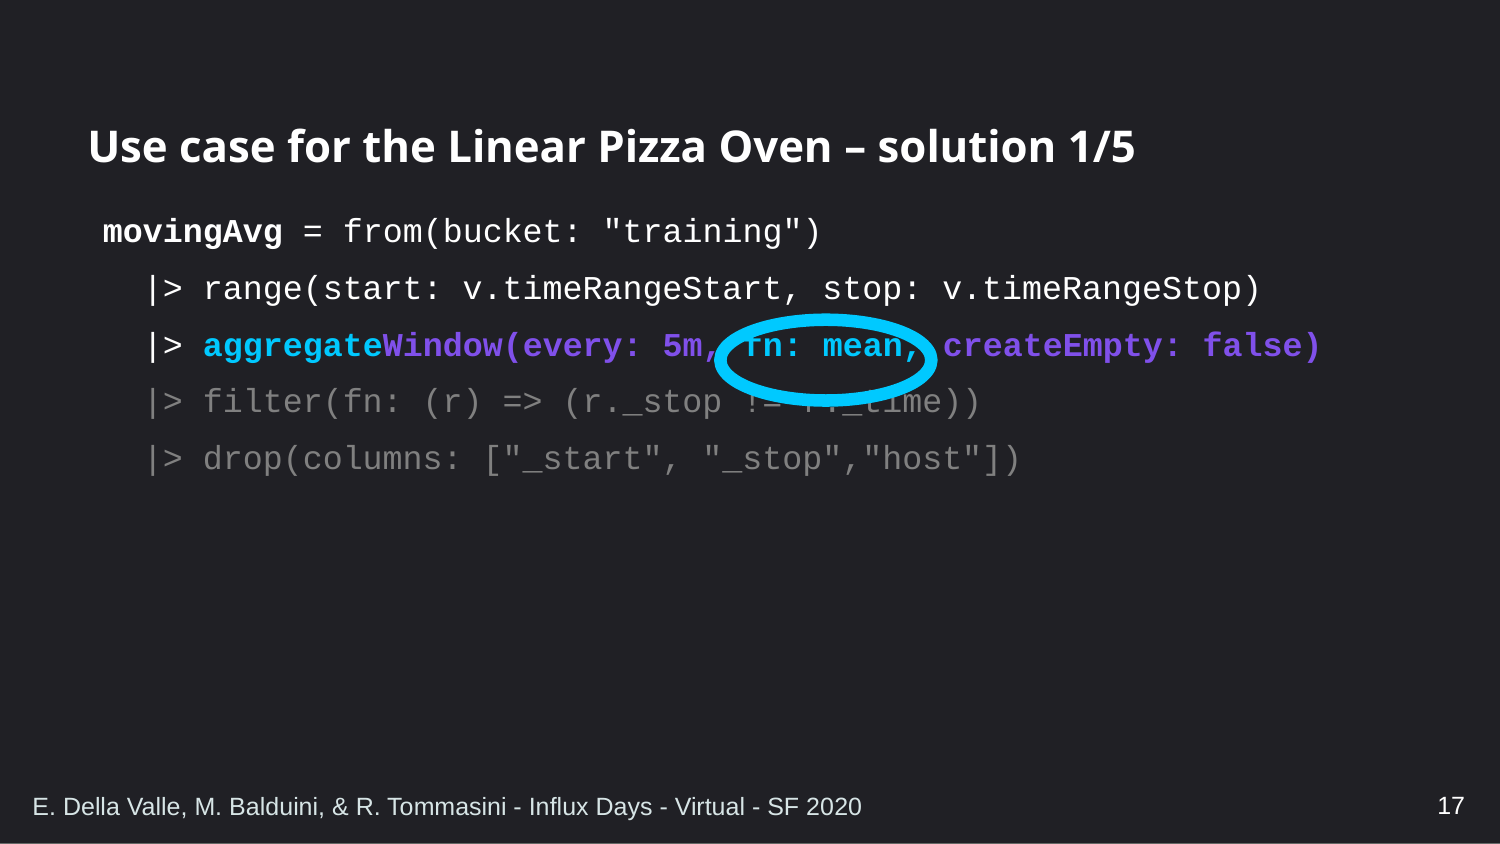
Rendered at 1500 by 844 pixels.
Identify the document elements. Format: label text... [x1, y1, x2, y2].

list movingAvg = from(bucket: "training") |> range(start: v.timeRangeStart, stop: v.timeRangeStop) |> aggregateWindow(every: 5m, fn: mean, createEmpty: false) |> filter(fn: (r) => (r._stop != r._time)) |> drop(columns: ["_start", "_stop","host"]) [76, 204, 1423, 761]
footer E. Della Valle, M. Balduini, & R. Tommasini - Influx Days - Virtual - SF 2020 [17, 783, 1135, 828]
text_box [718, 317, 934, 403]
slide_number 17 [1142, 782, 1481, 828]
title Use case for the Linear Pizza Oven – solution 1/5 [76, 99, 1423, 196]
